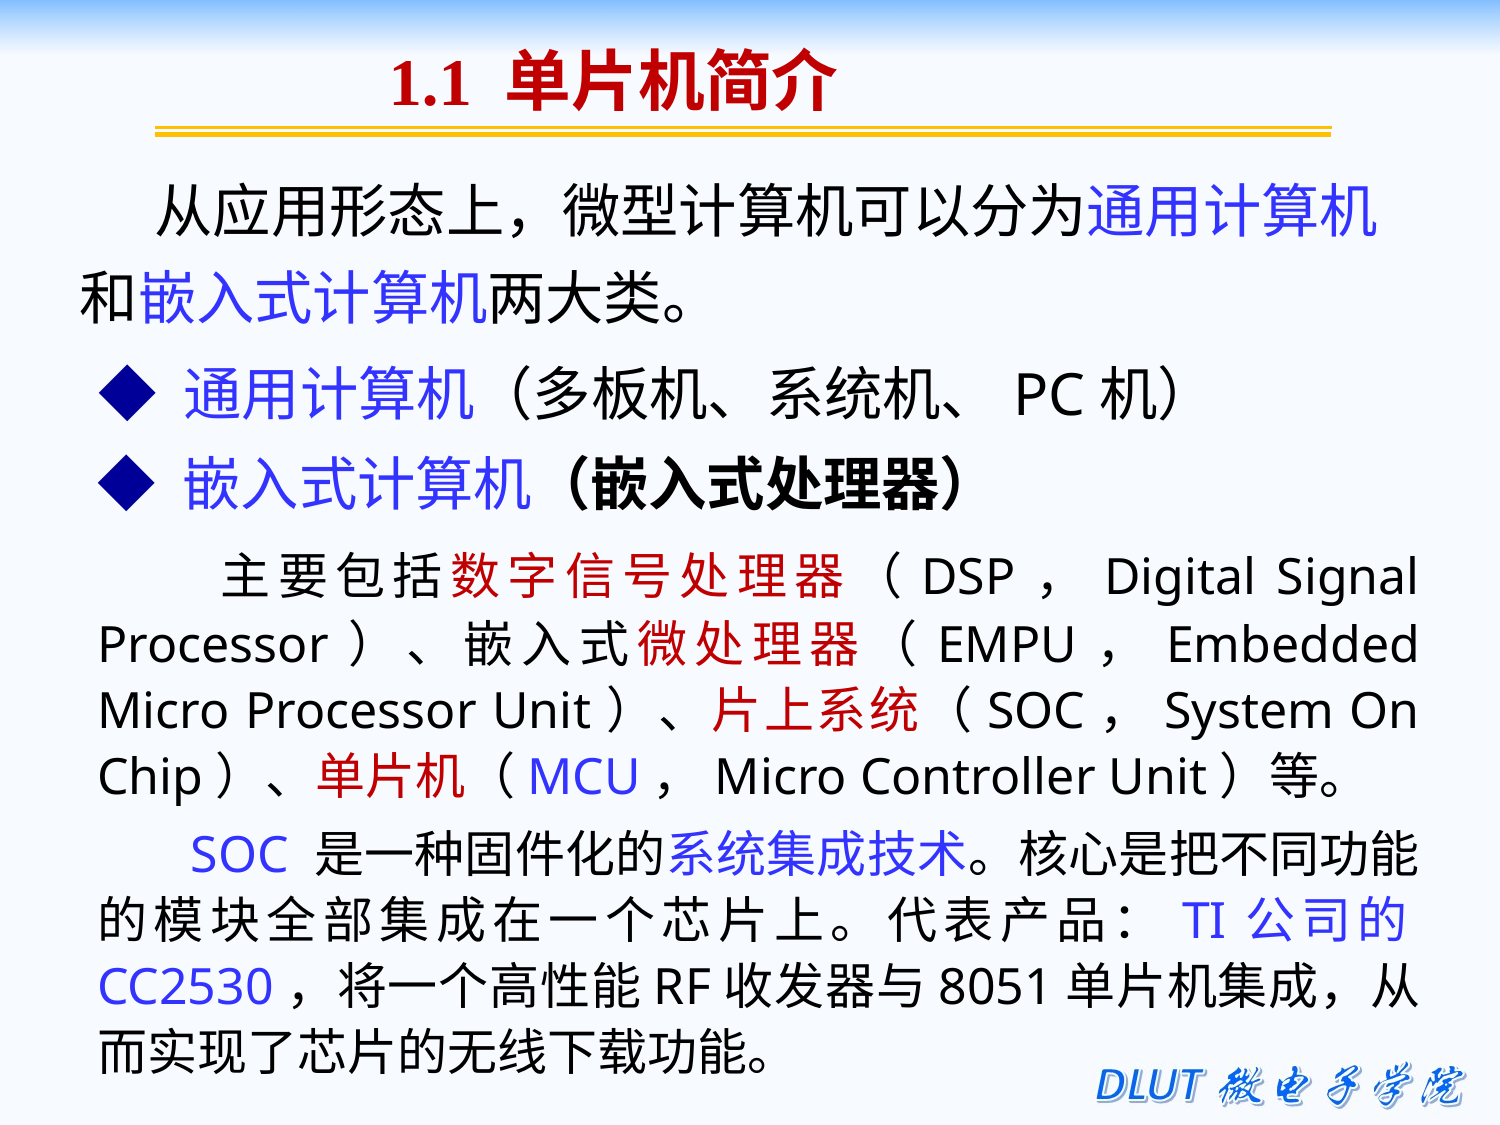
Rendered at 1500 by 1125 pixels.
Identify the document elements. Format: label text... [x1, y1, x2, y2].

text_box ◆ 通用计算机（多板机、系统机、PC机） [82, 339, 1406, 432]
text_box 从应用形态上，微型计算机可以分为通用计算机和嵌入式计算机两大类。 [65, 148, 1442, 339]
picture [0, 0, 1500, 1125]
text_box 1.1 单片机简介 [373, 11, 1093, 127]
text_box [154, 127, 1332, 135]
text_box ◆ 嵌入式计算机（嵌入式处理器） 主要包括数字信号处理器（DSP，Digital Signal Processor）、嵌入式微处理器（EMPU，Embedded Micro Processor Unit）、片上系统（SOC，System On Chip）、单片机（MCU，Micro Controller Unit）等。 SOC 是一种固件化的系统集成技术。核心是把不同功能的模块全部集成在一个芯片上。代表产品：TI公司的CC2530，将一个高性能RF收发器与8051单片机集成，从而实现了芯片的无线下载功能。 [82, 432, 1436, 1098]
